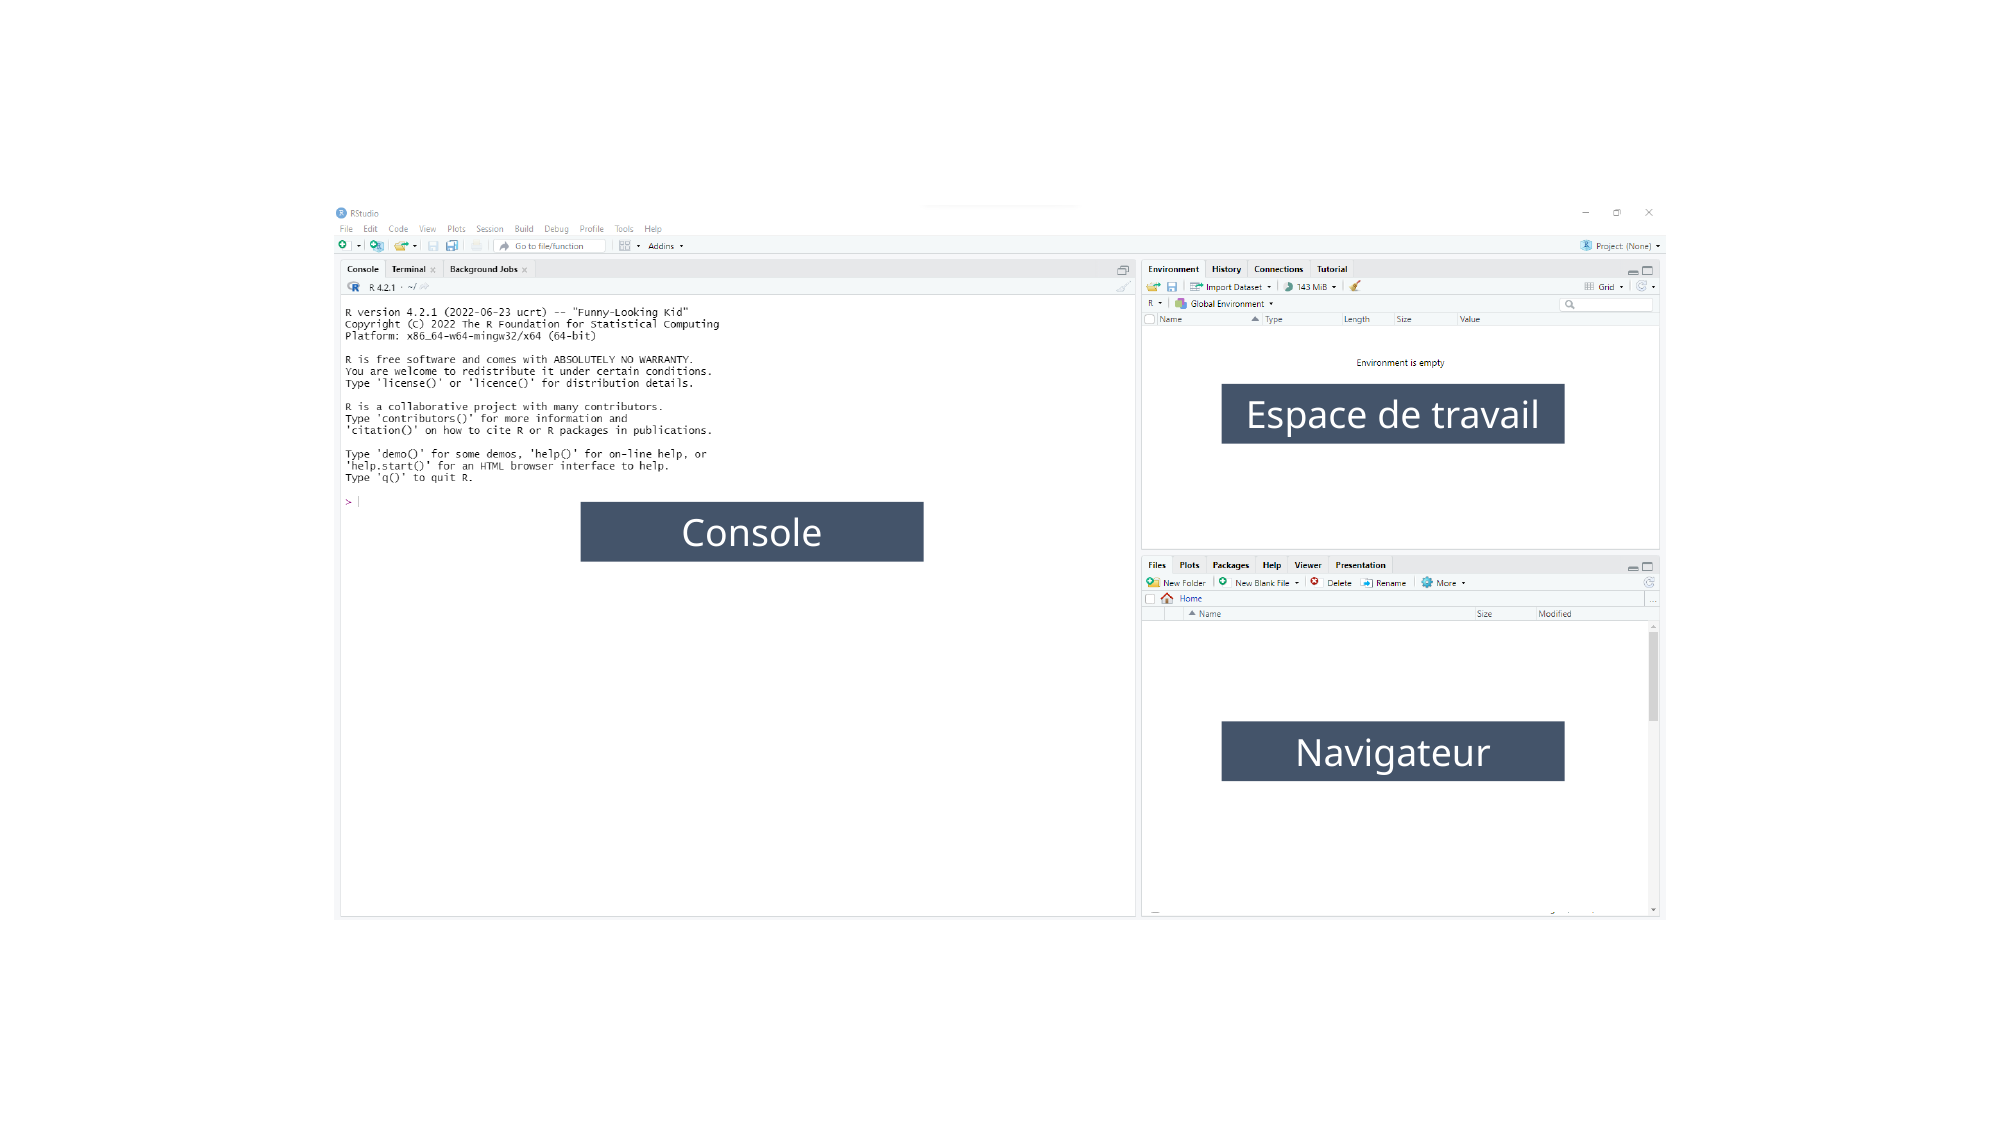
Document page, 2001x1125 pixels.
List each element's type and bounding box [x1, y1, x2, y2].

list [334, 205, 1666, 920]
